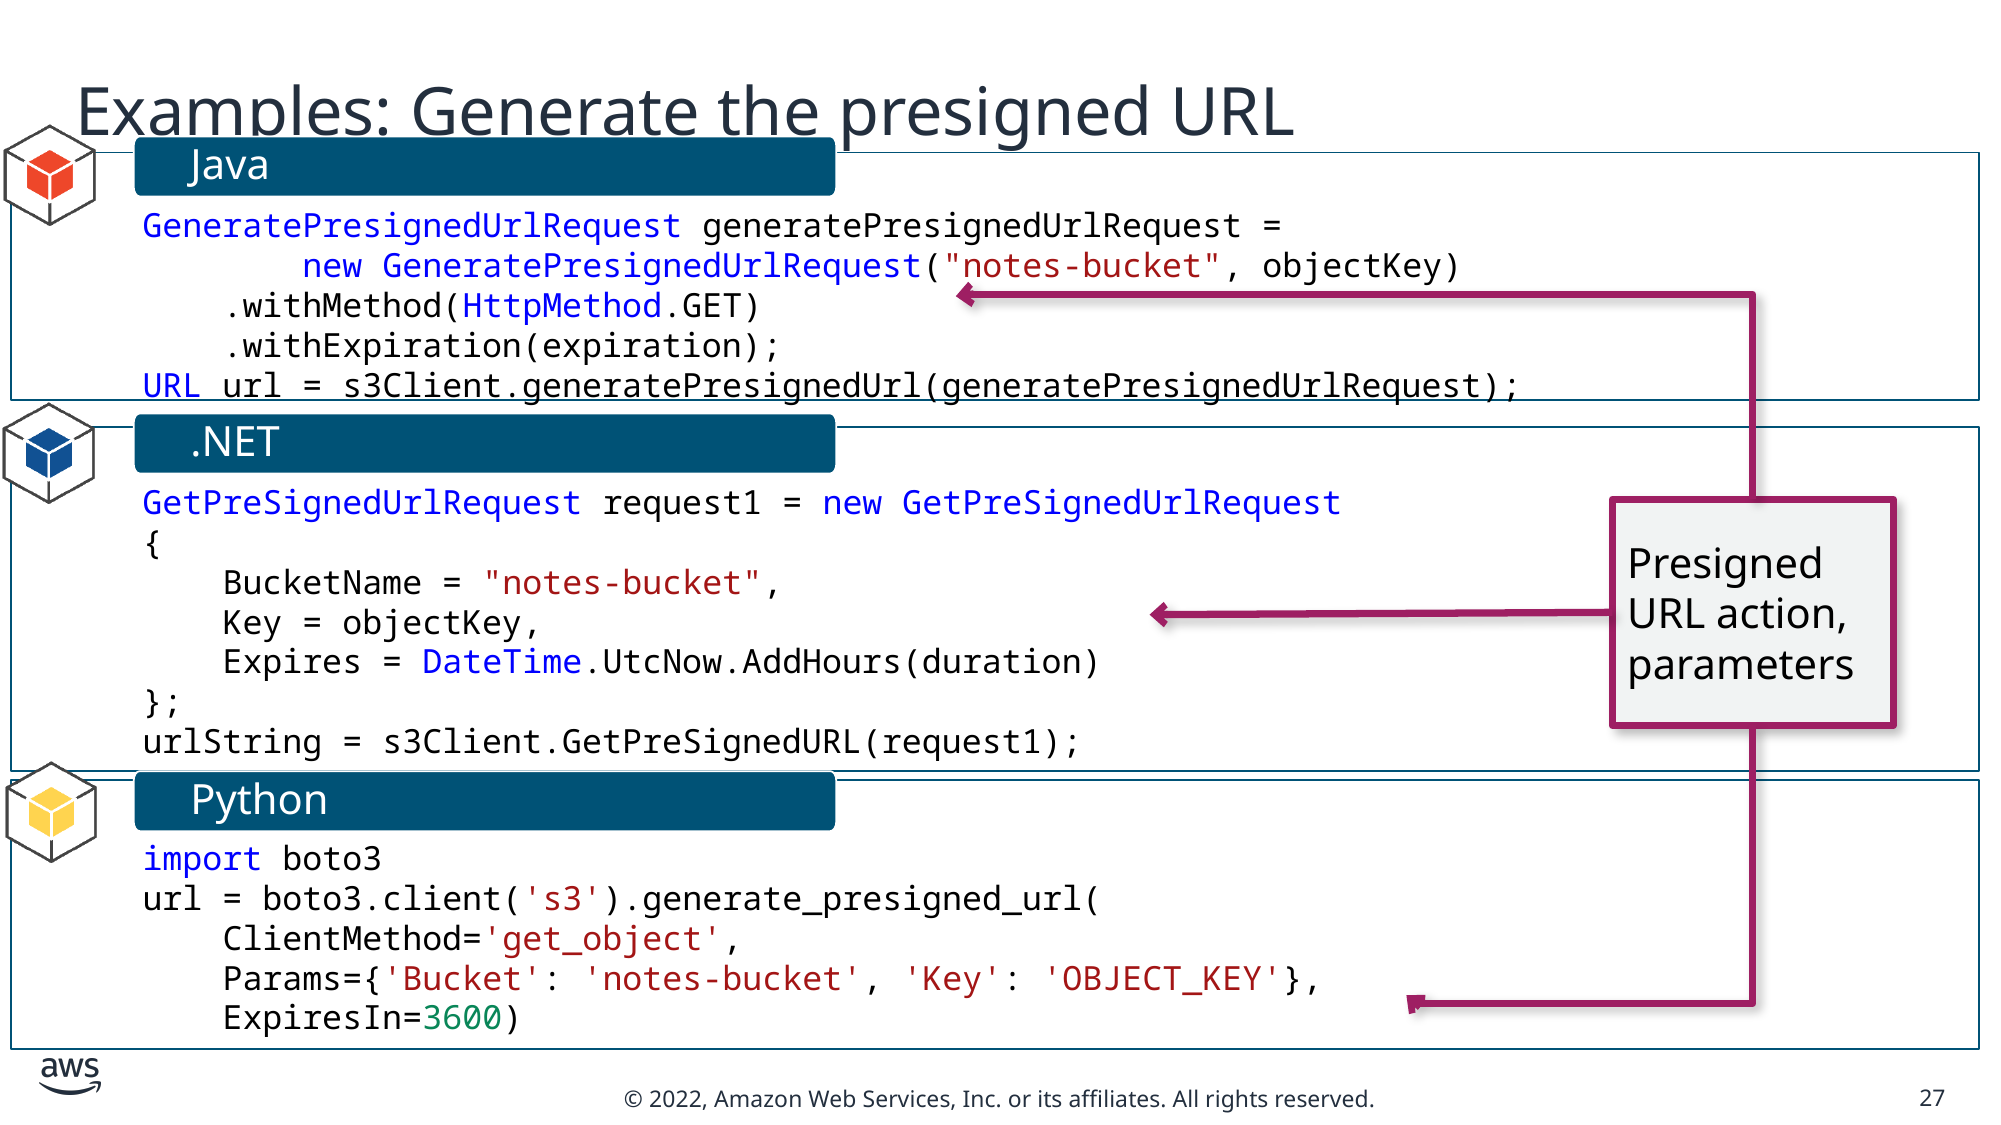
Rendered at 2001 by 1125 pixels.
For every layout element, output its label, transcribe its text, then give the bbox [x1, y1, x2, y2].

picture [39, 1058, 101, 1095]
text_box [3, 122, 1980, 400]
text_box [955, 295, 1894, 996]
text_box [1894, 400, 1980, 760]
slide_number 27 [1881, 1077, 1961, 1121]
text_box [5, 760, 1980, 1050]
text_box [2, 400, 955, 772]
title Examples: Generate the presigned URL [60, 49, 1958, 122]
